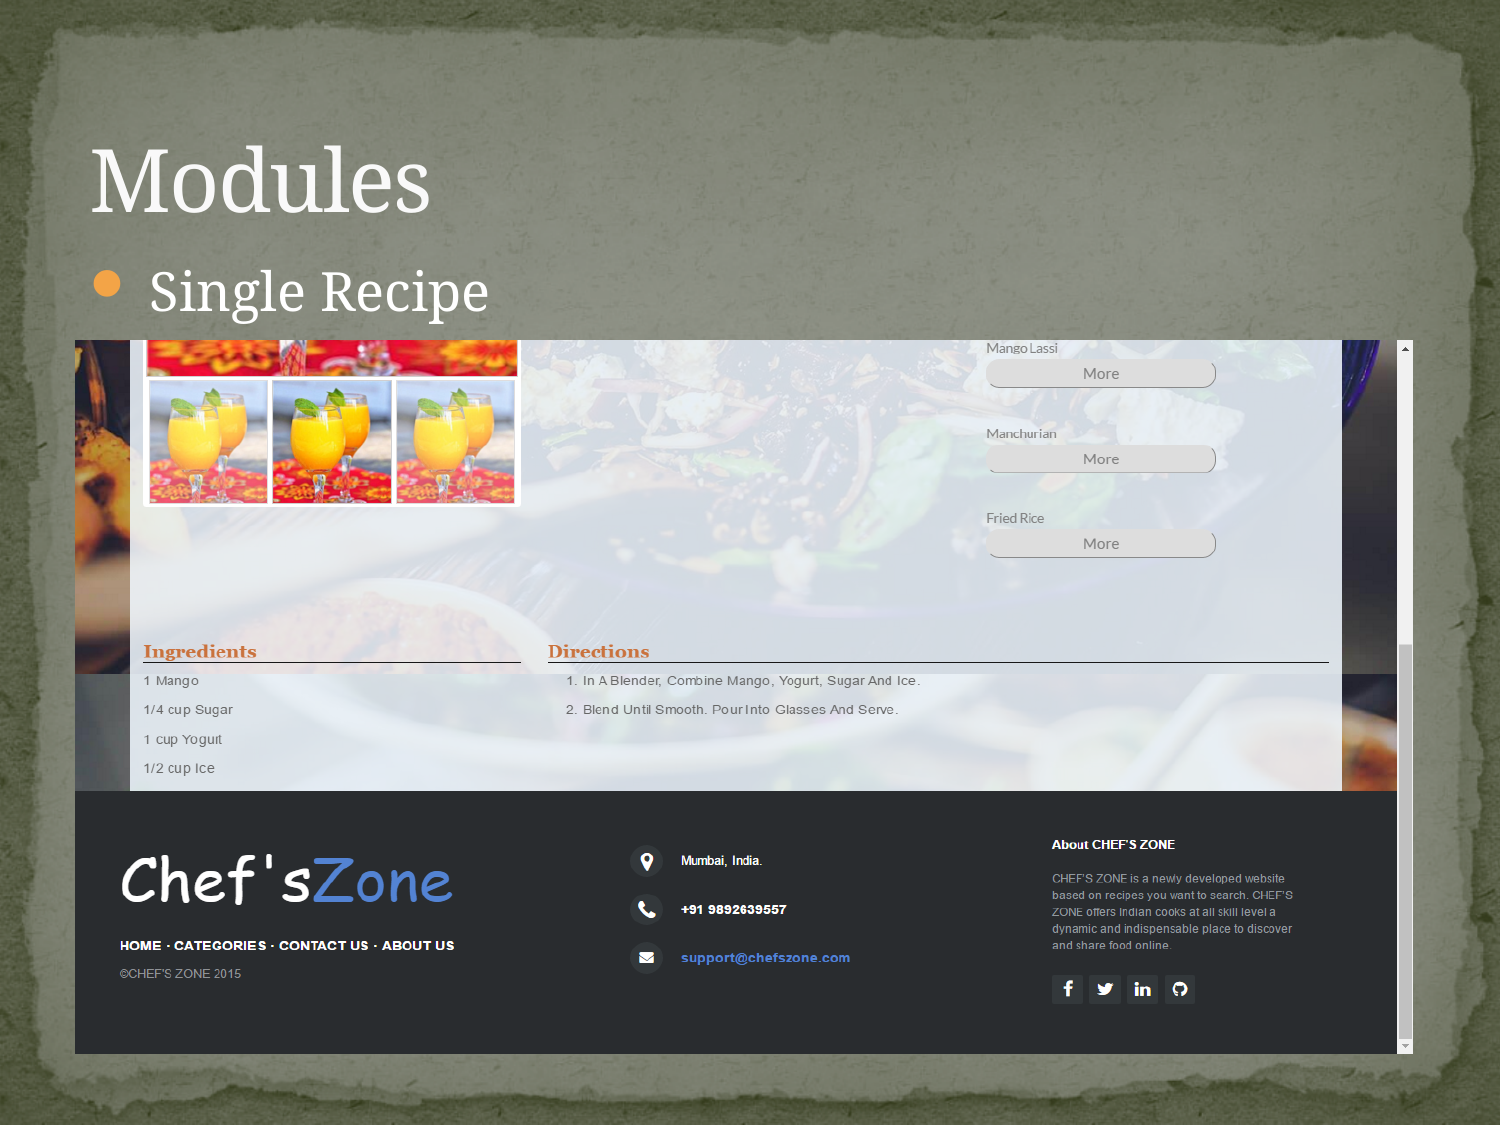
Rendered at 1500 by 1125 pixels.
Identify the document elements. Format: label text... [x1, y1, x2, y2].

picture [75, 340, 1413, 1054]
list Single Recipe [75, 249, 1425, 1000]
title Modules [74, 37, 1425, 238]
